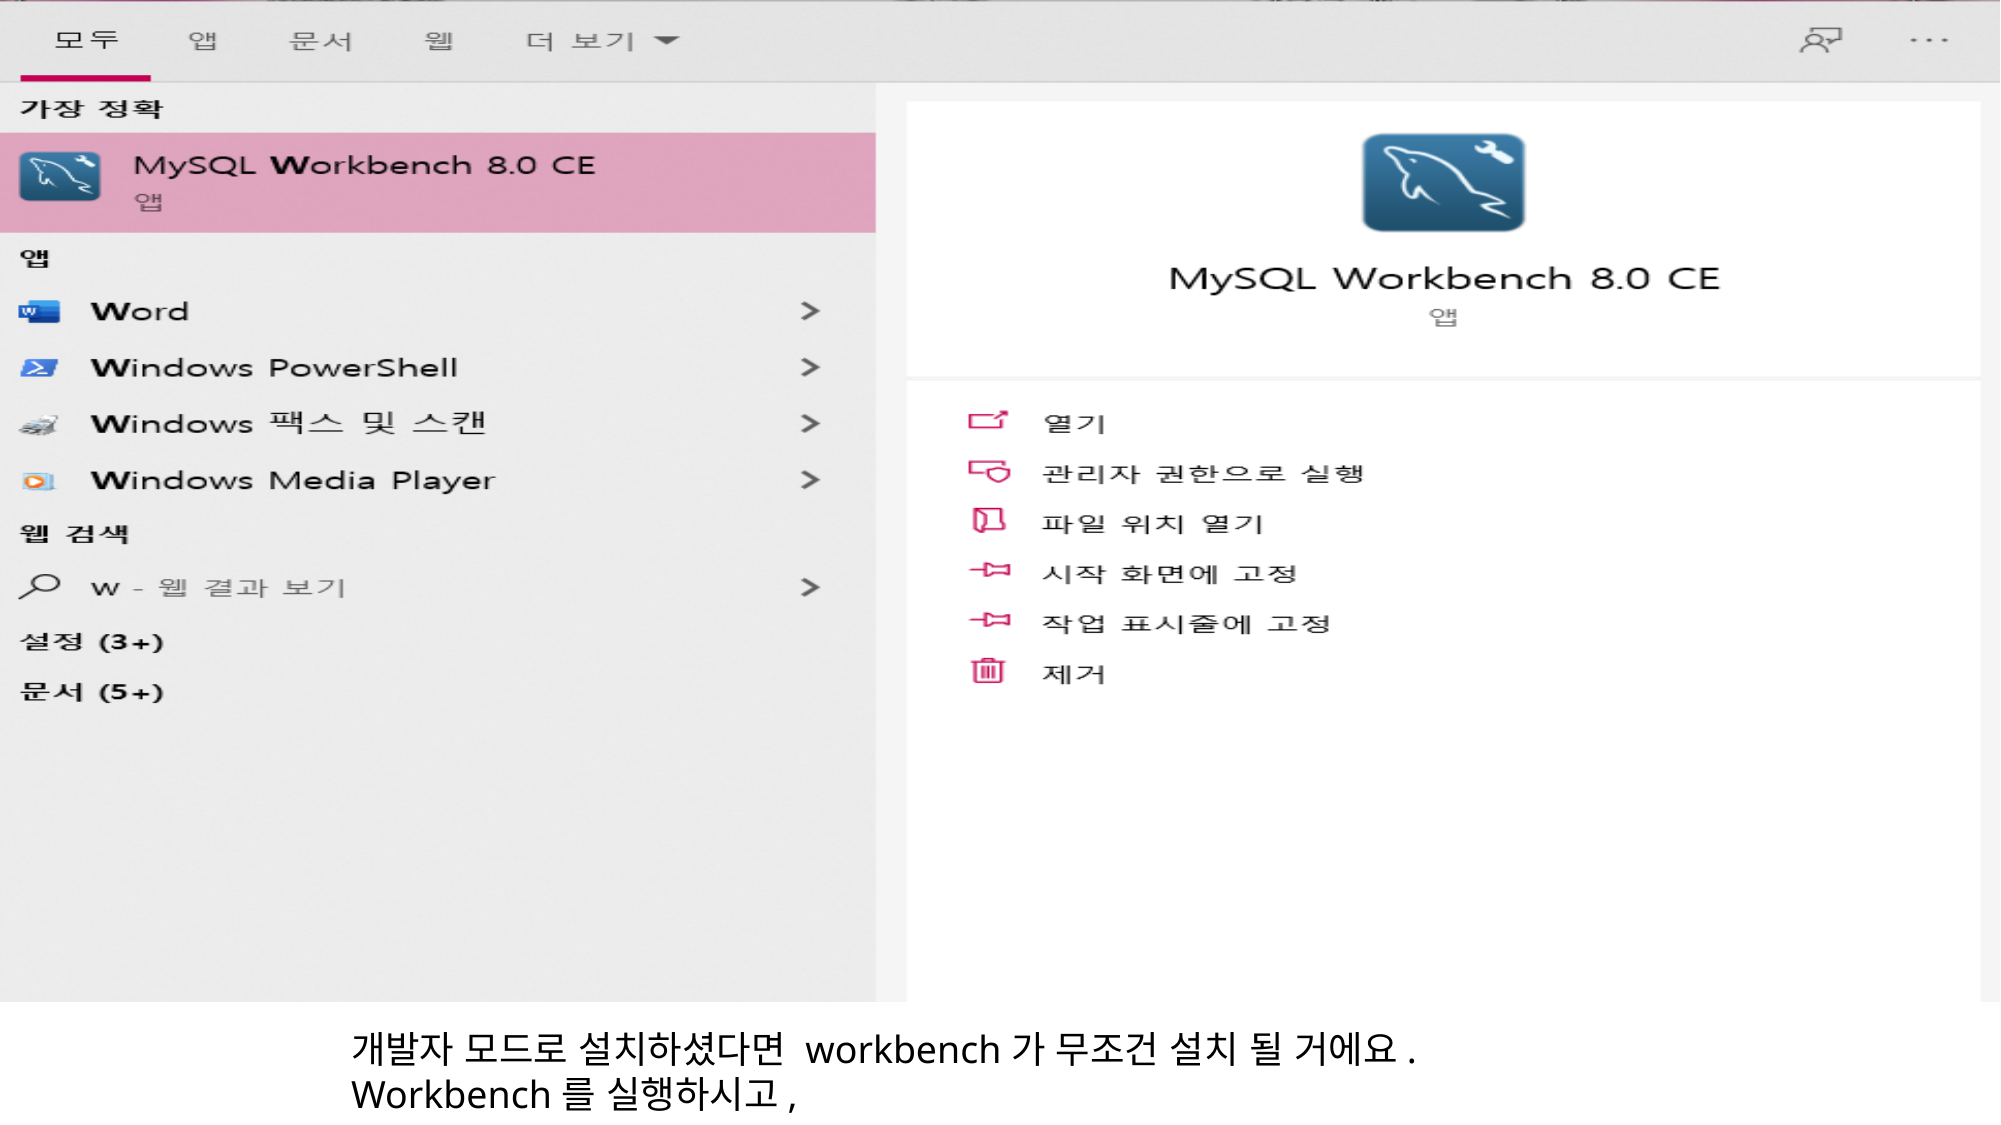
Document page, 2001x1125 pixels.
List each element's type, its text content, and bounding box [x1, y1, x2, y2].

picture [0, 0, 2000, 1002]
text_box 개발자 모드로 설치하셨다면 workbench가 무조건 설치 될 거에요. Workbench를 실행하시고, [336, 1018, 1591, 1124]
